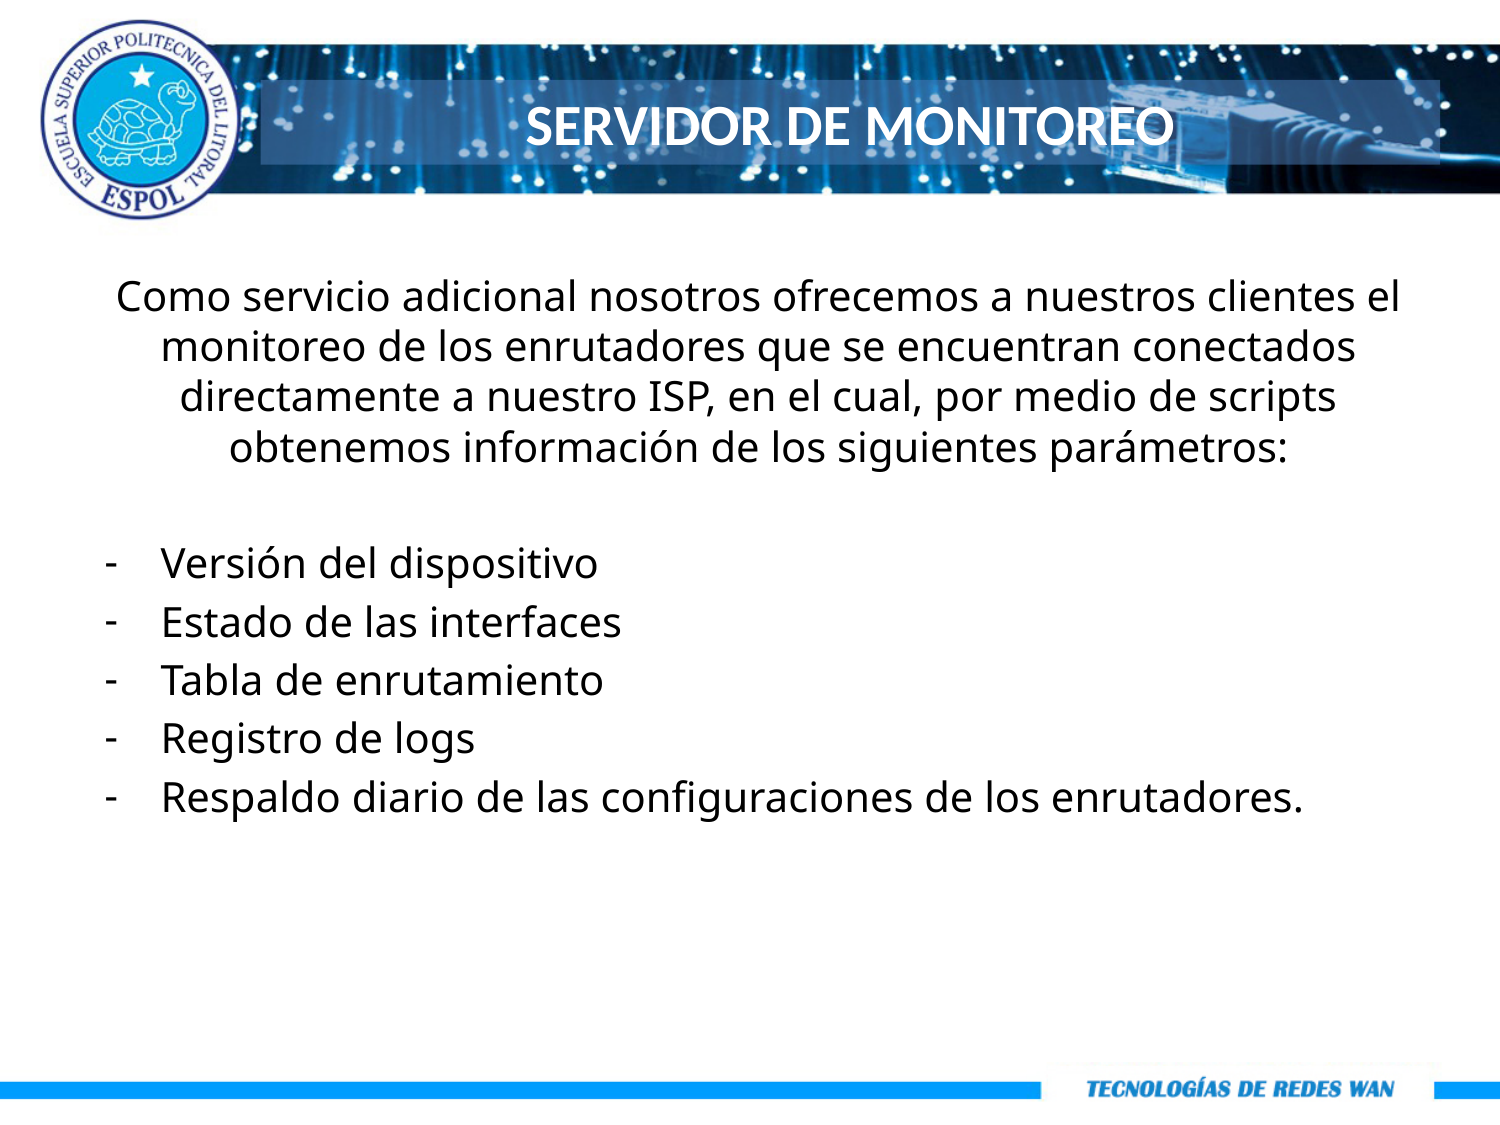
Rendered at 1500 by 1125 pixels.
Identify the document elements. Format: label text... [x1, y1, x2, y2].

list Como servicio adicional nosotros ofrecemos a nuestros clientes el monitoreo de los enrutadores que se encuentran conectados directamente a nuestro ISP, en el cual, por medio de scripts obtenemos información de los siguientes parámetros: Versión del dispositivo Estado de las interfaces Tabla de enrutamiento Registro de logs Respaldo diario de las configuraciones de los enrutadores. [89, 262, 1428, 1005]
text_box SERVIDOR DE MONITOREO [260, 79, 1441, 165]
picture [0, 0, 1500, 1125]
